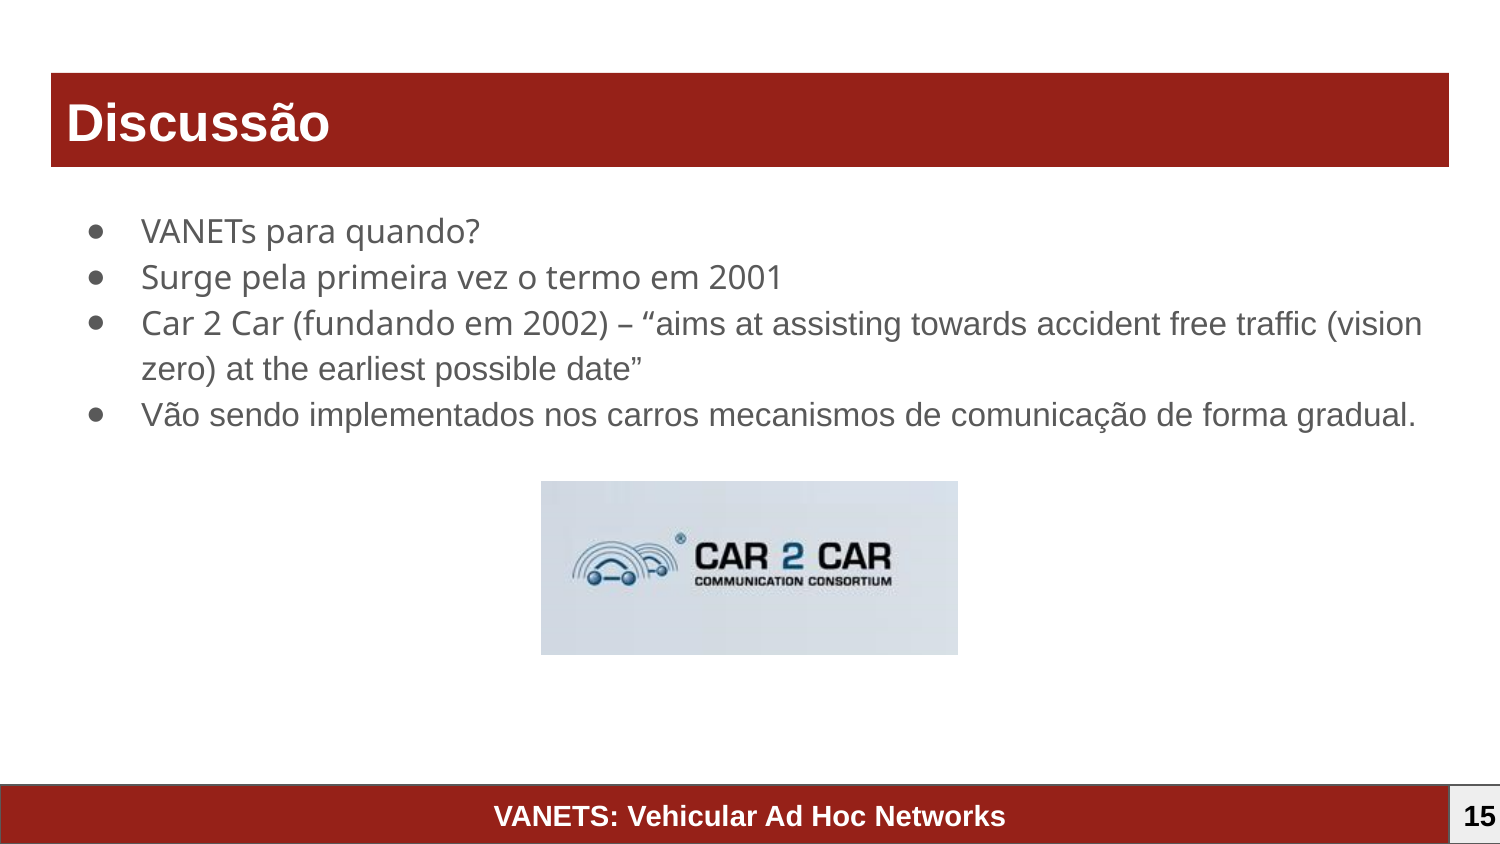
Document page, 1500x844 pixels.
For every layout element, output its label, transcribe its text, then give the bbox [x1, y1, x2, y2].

text_box 15 [1448, 785, 1500, 844]
picture [541, 480, 959, 655]
text_box VANETS: Vehicular Ad Hoc Networks [0, 785, 1448, 844]
title Discussão [51, 72, 1449, 167]
list VANETs para quando? Surge pela primeira vez o termo em 2001 Car 2 Car (fundando em 2002) – “aims at assisting towards accident free traffic (vision zero) at the earliest possible date” Vão sendo implementados nos carros mecanismos de comunicação de forma gradual. [51, 189, 1449, 750]
